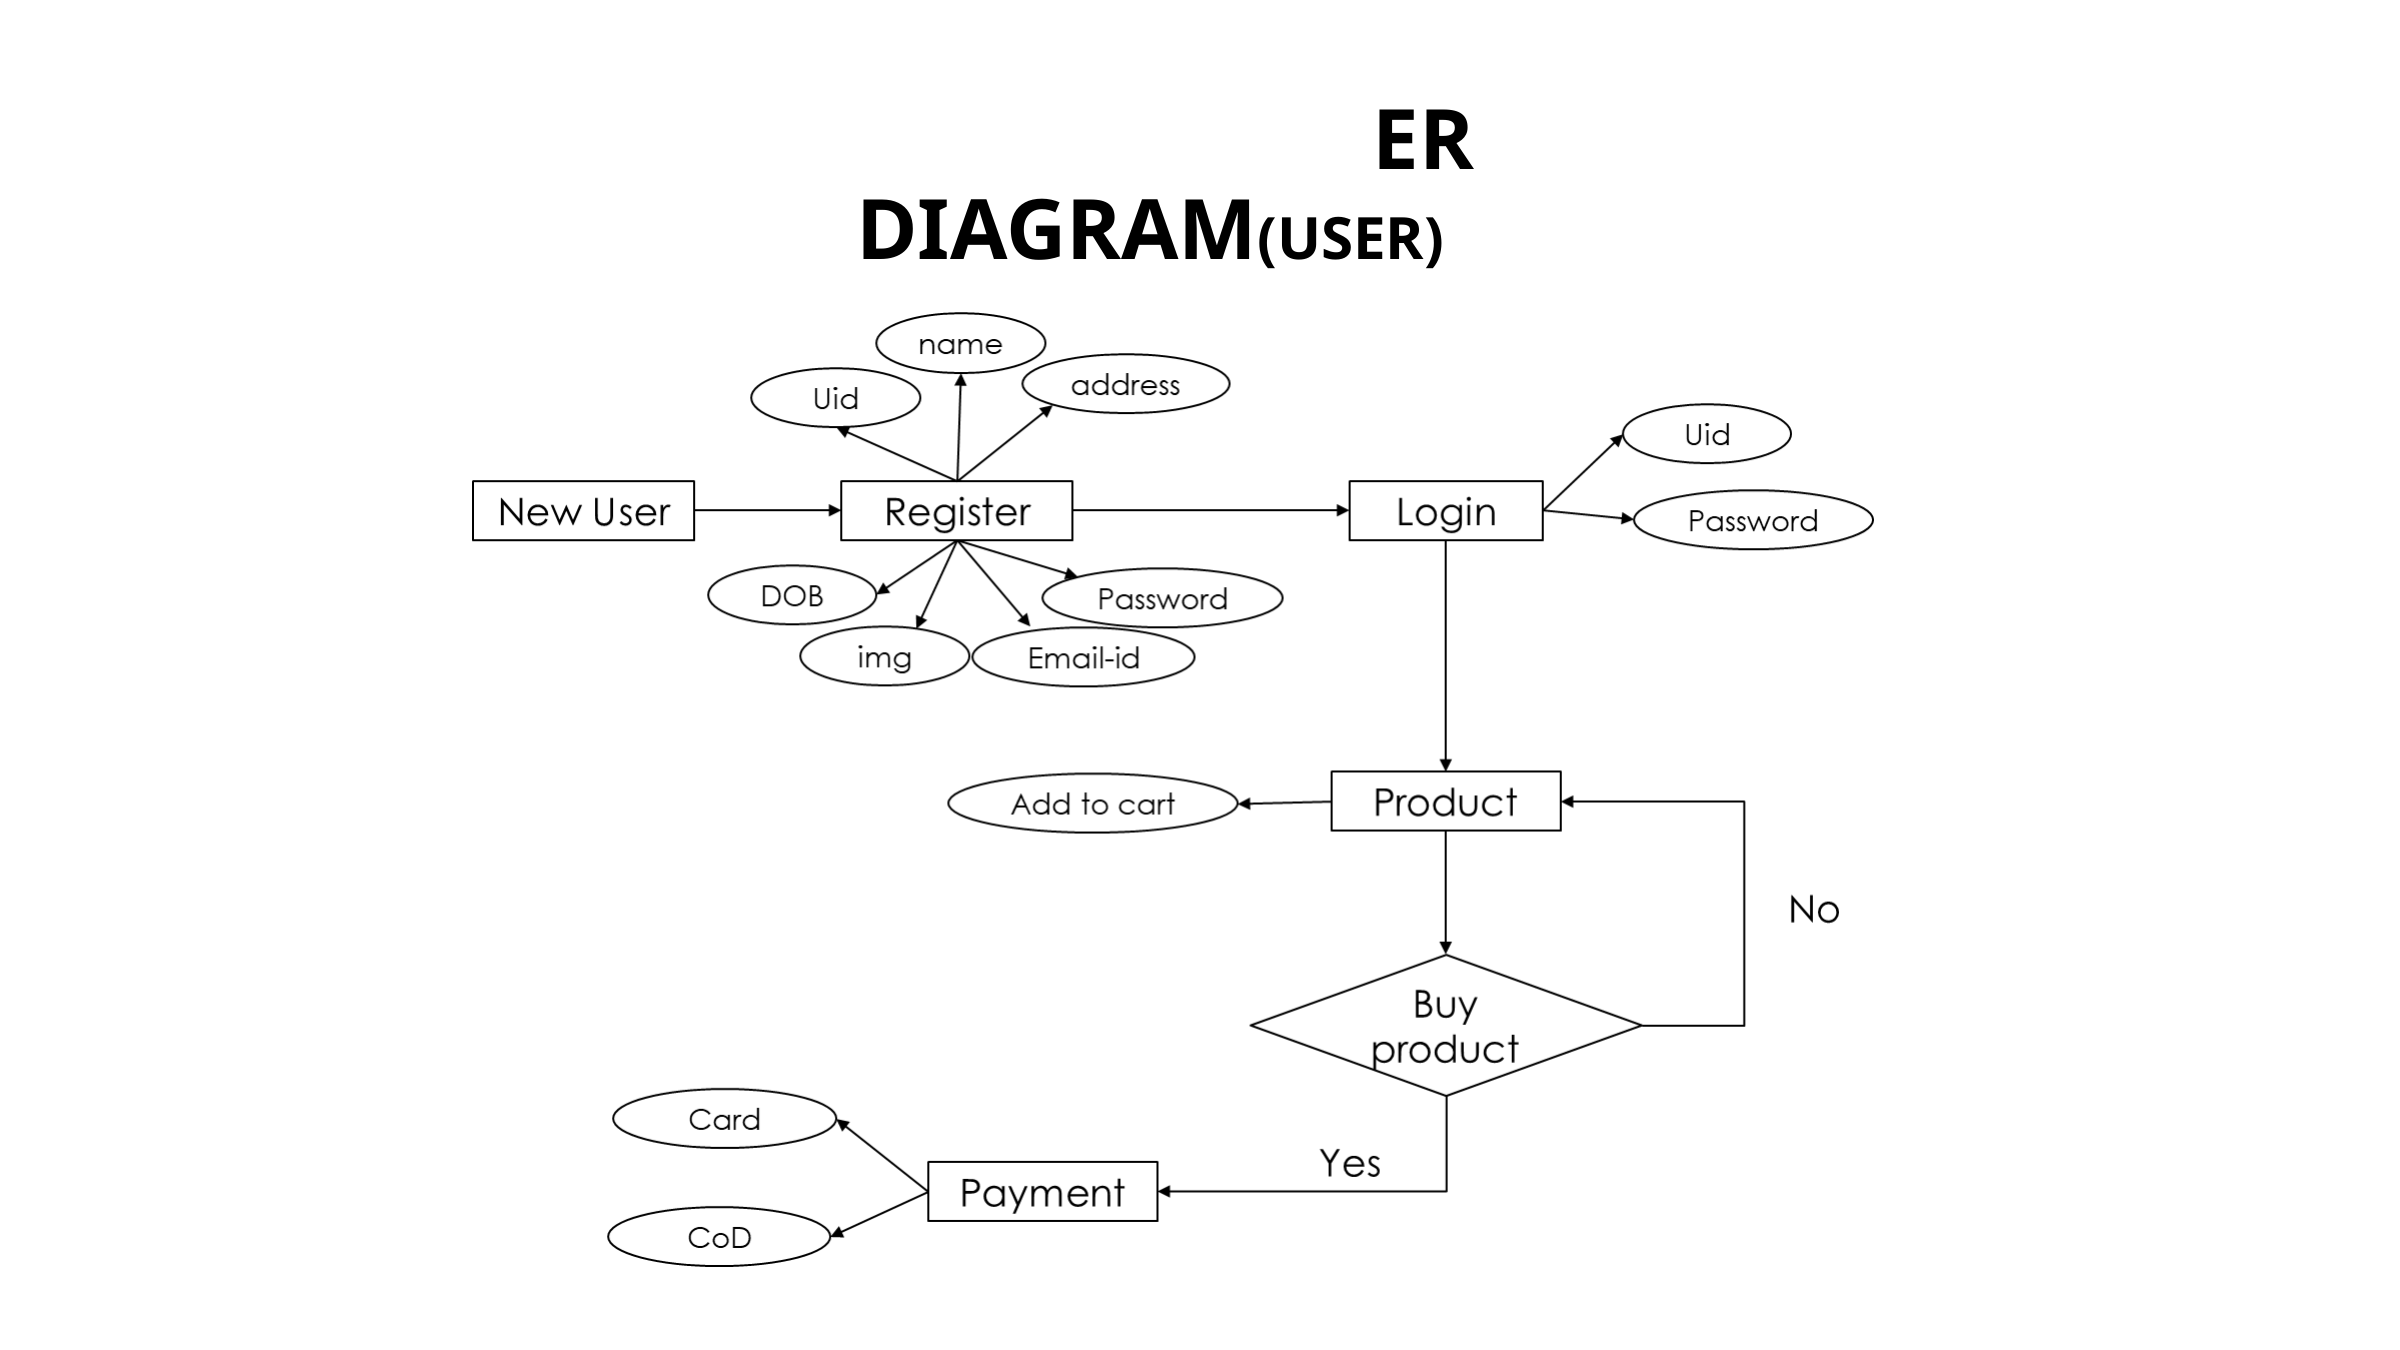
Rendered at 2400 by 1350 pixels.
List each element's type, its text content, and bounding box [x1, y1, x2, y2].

picture [472, 312, 1874, 1273]
text_box ER DIAGRAM(User) [767, 90, 1490, 201]
